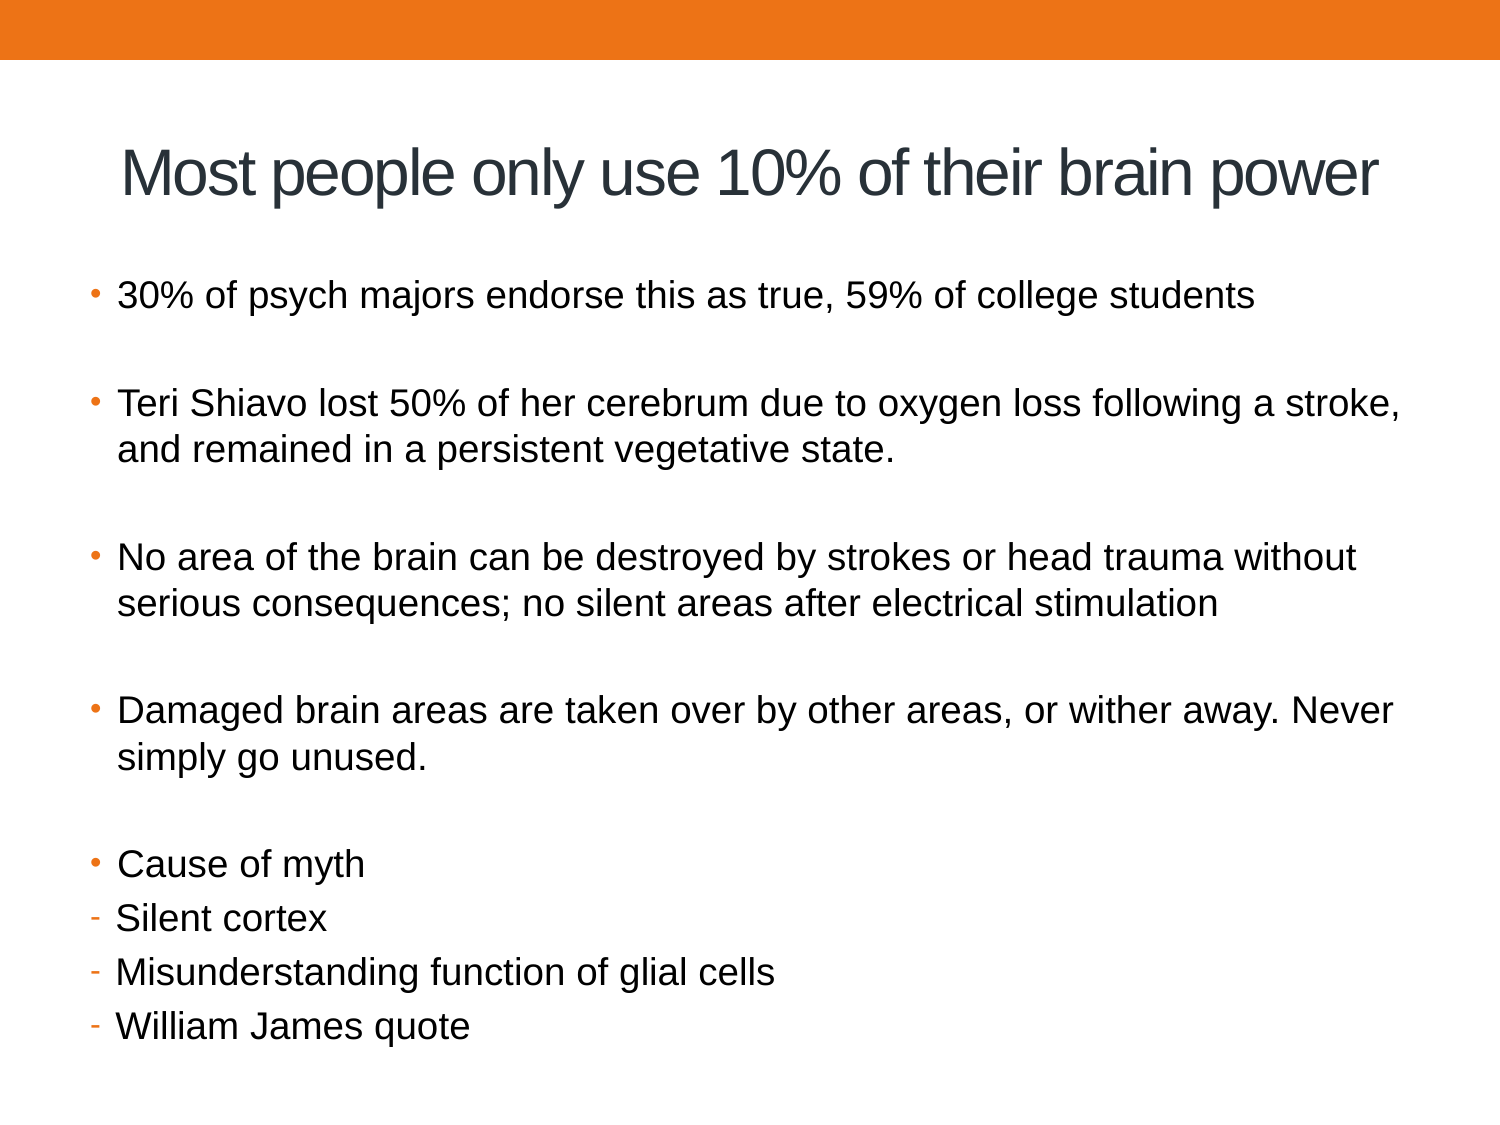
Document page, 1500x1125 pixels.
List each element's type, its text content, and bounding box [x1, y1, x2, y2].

list 30% of psych majors endorse this as true, 59% of college students Teri Shiavo lost 50% of her cerebrum due to oxygen loss following a stroke, and remained in a persistent vegetative state. No area of the brain can be destroyed by strokes or head trauma without serious consequences; no silent areas after electrical stimulation Damaged brain areas are taken over by other areas, or wither away. Never simply go unused. Cause of myth Silent cortex Misunderstanding function of glial cells William James quote [75, 262, 1425, 1063]
title Most people only use 10% of their brain power [75, 87, 1425, 250]
